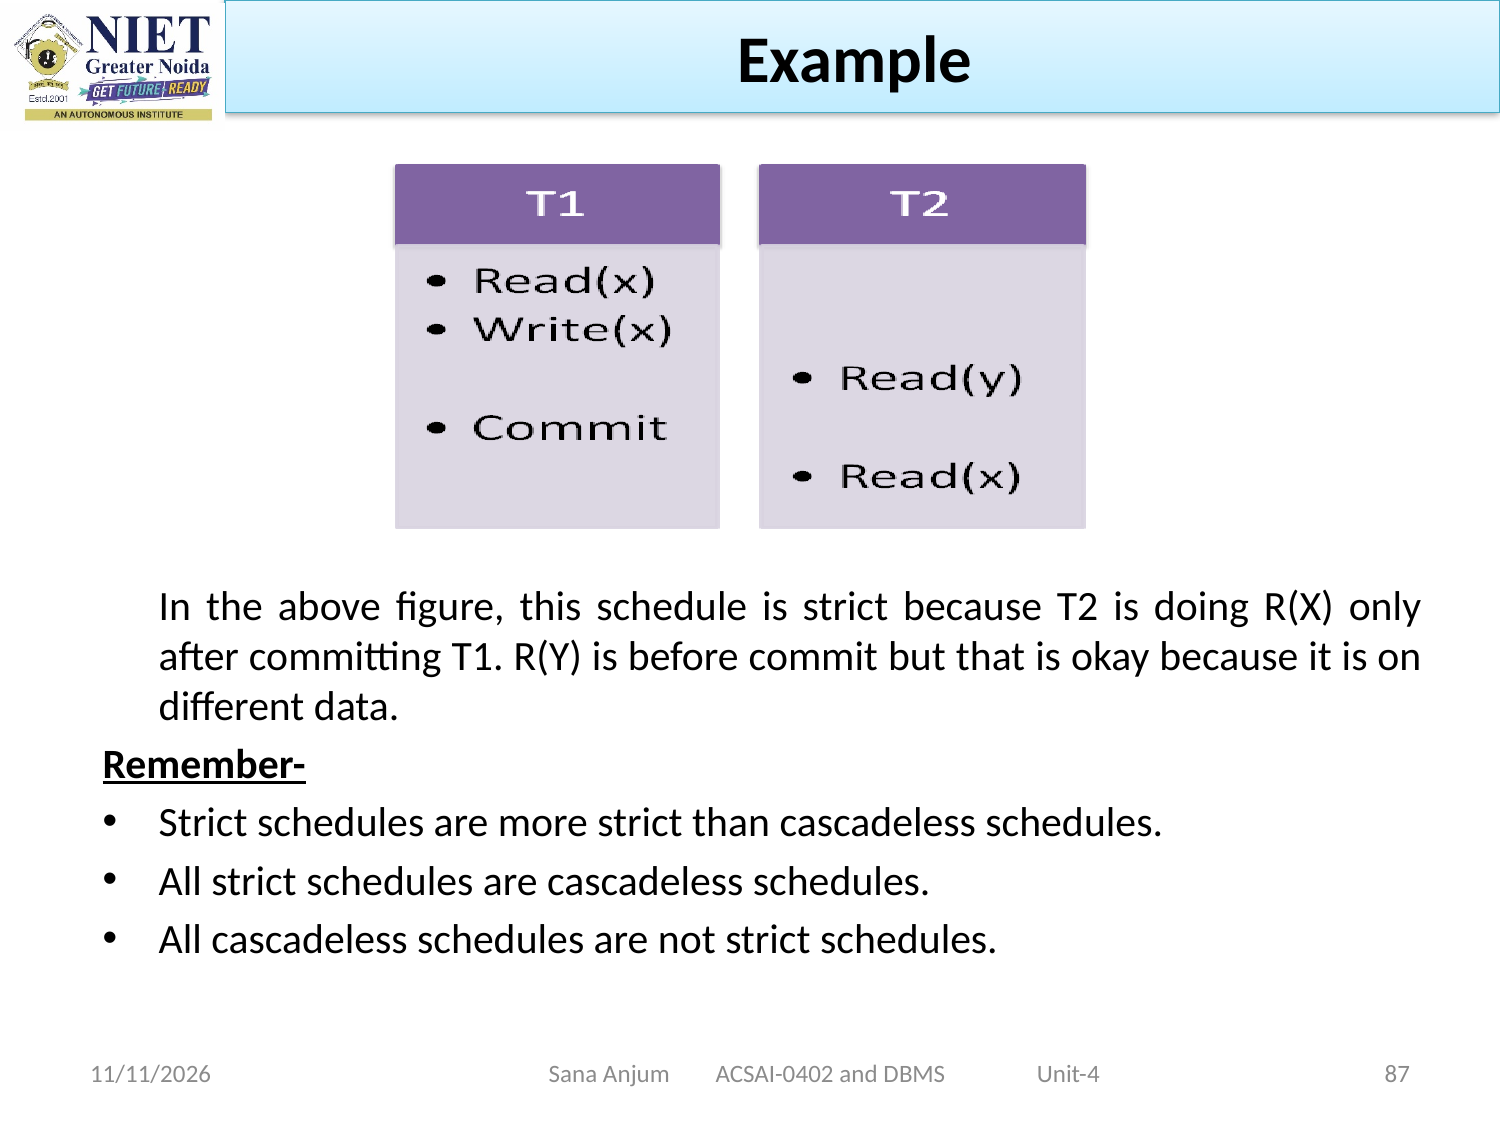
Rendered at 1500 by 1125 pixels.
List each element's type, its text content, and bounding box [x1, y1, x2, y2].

footer Sana Anjum ACSAI-0402 and DBMS Unit-4 [412, 1042, 1074, 1103]
text_box Example [224, 0, 1500, 113]
slide_number 87 [1074, 1042, 1425, 1103]
picture [366, 149, 1113, 551]
list In the above figure, this schedule is strict because T2 is doing R(X) only after committing T1. R(Y) is before commit but that is okay because it is on different data. Remember- Strict schedules are more strict than cascadeless schedules. All strict schedules are cascadeless schedules. All cascadeless schedules are not strict schedules. [87, 162, 1438, 1038]
picture [0, 2, 226, 131]
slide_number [75, 1042, 412, 1103]
